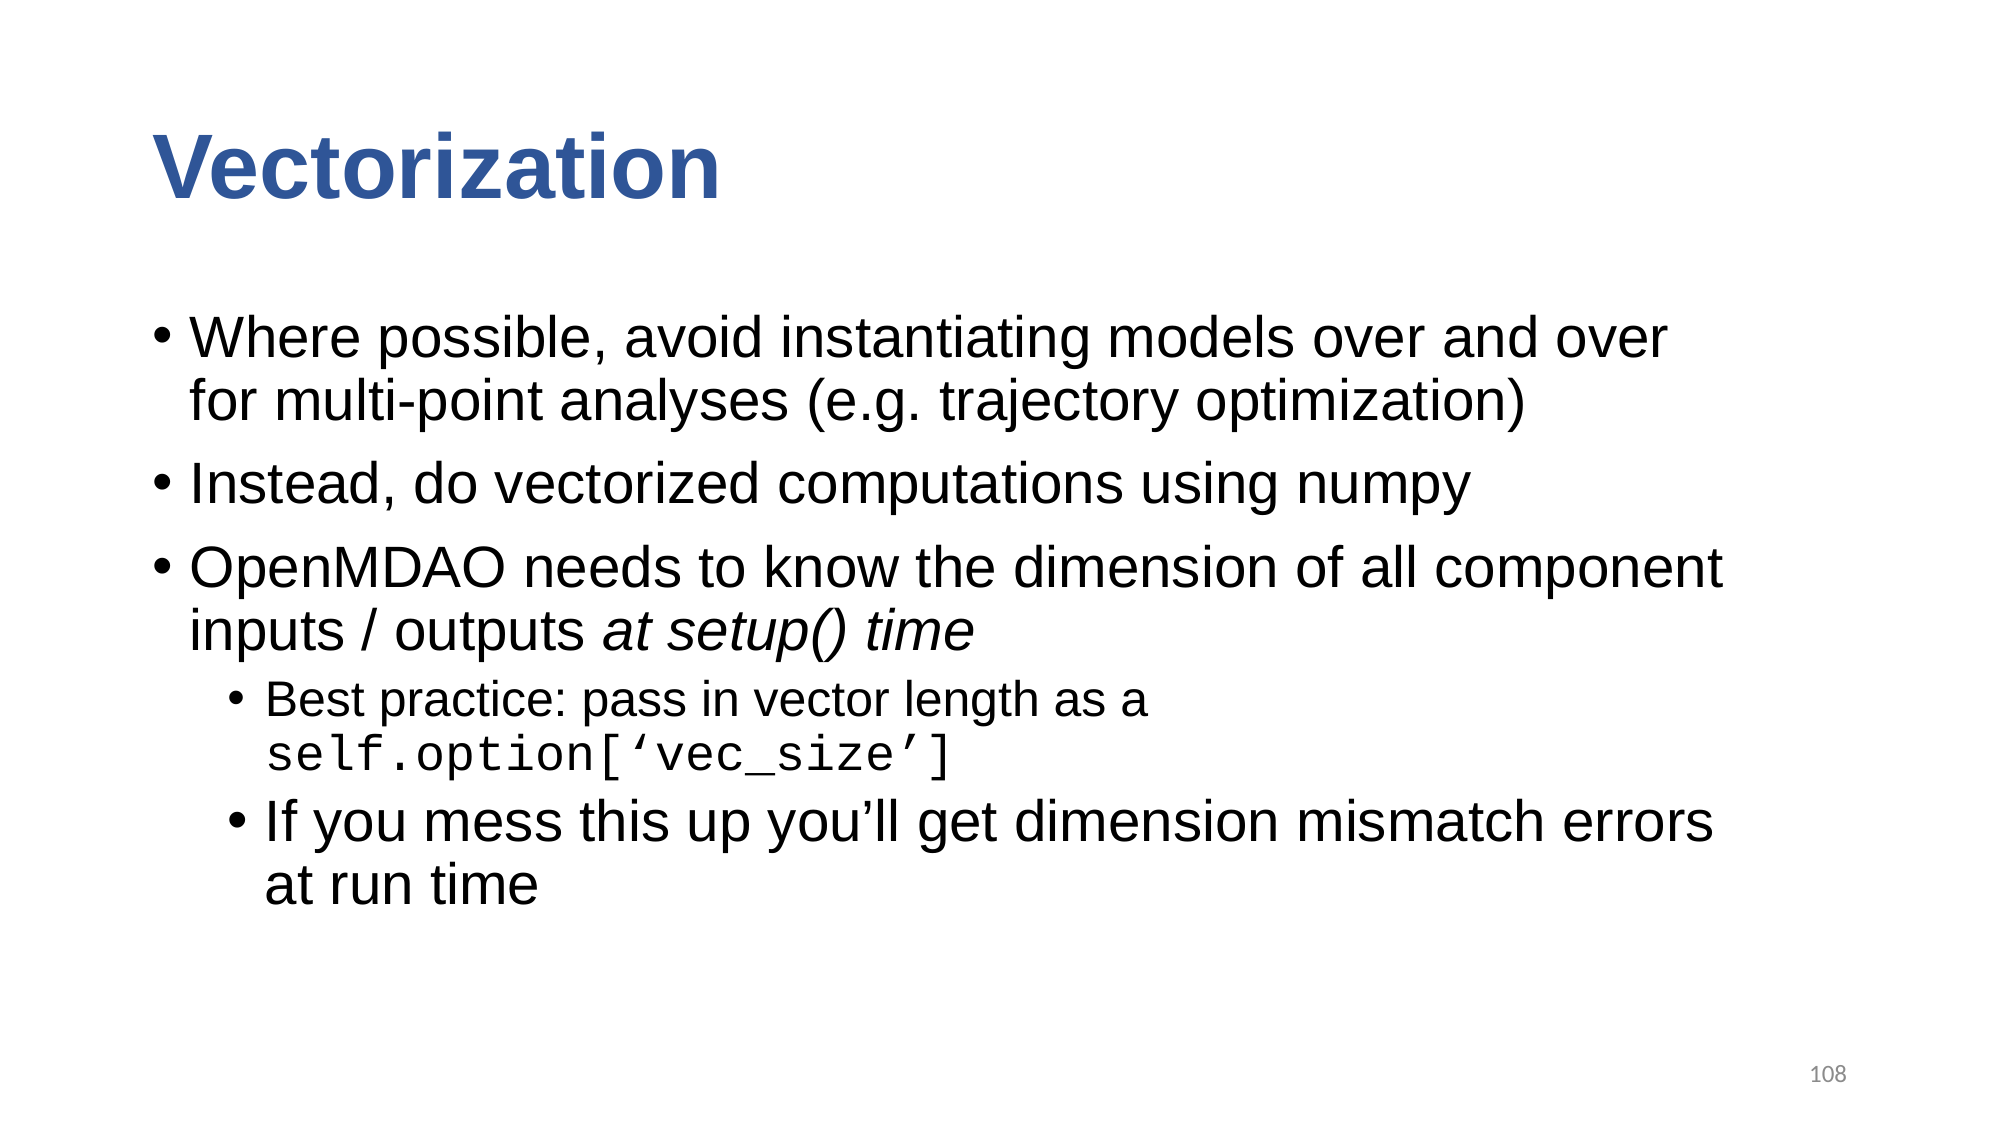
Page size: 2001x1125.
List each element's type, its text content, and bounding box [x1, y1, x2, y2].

list Where possible, avoid instantiating models over and over for multi-point analyses (e.g. trajectory optimization) Instead, do vectorized computations using numpy OpenMDAO needs to know the dimension of all component inputs / outputs at setup() time Best practice: pass in vector length as a self.option[‘vec_size’] If you mess this up you’ll get dimension mismatch errors at run time [137, 299, 1754, 1014]
slide_number 108 [1412, 1042, 1863, 1103]
title Vectorization [137, 59, 1863, 278]
